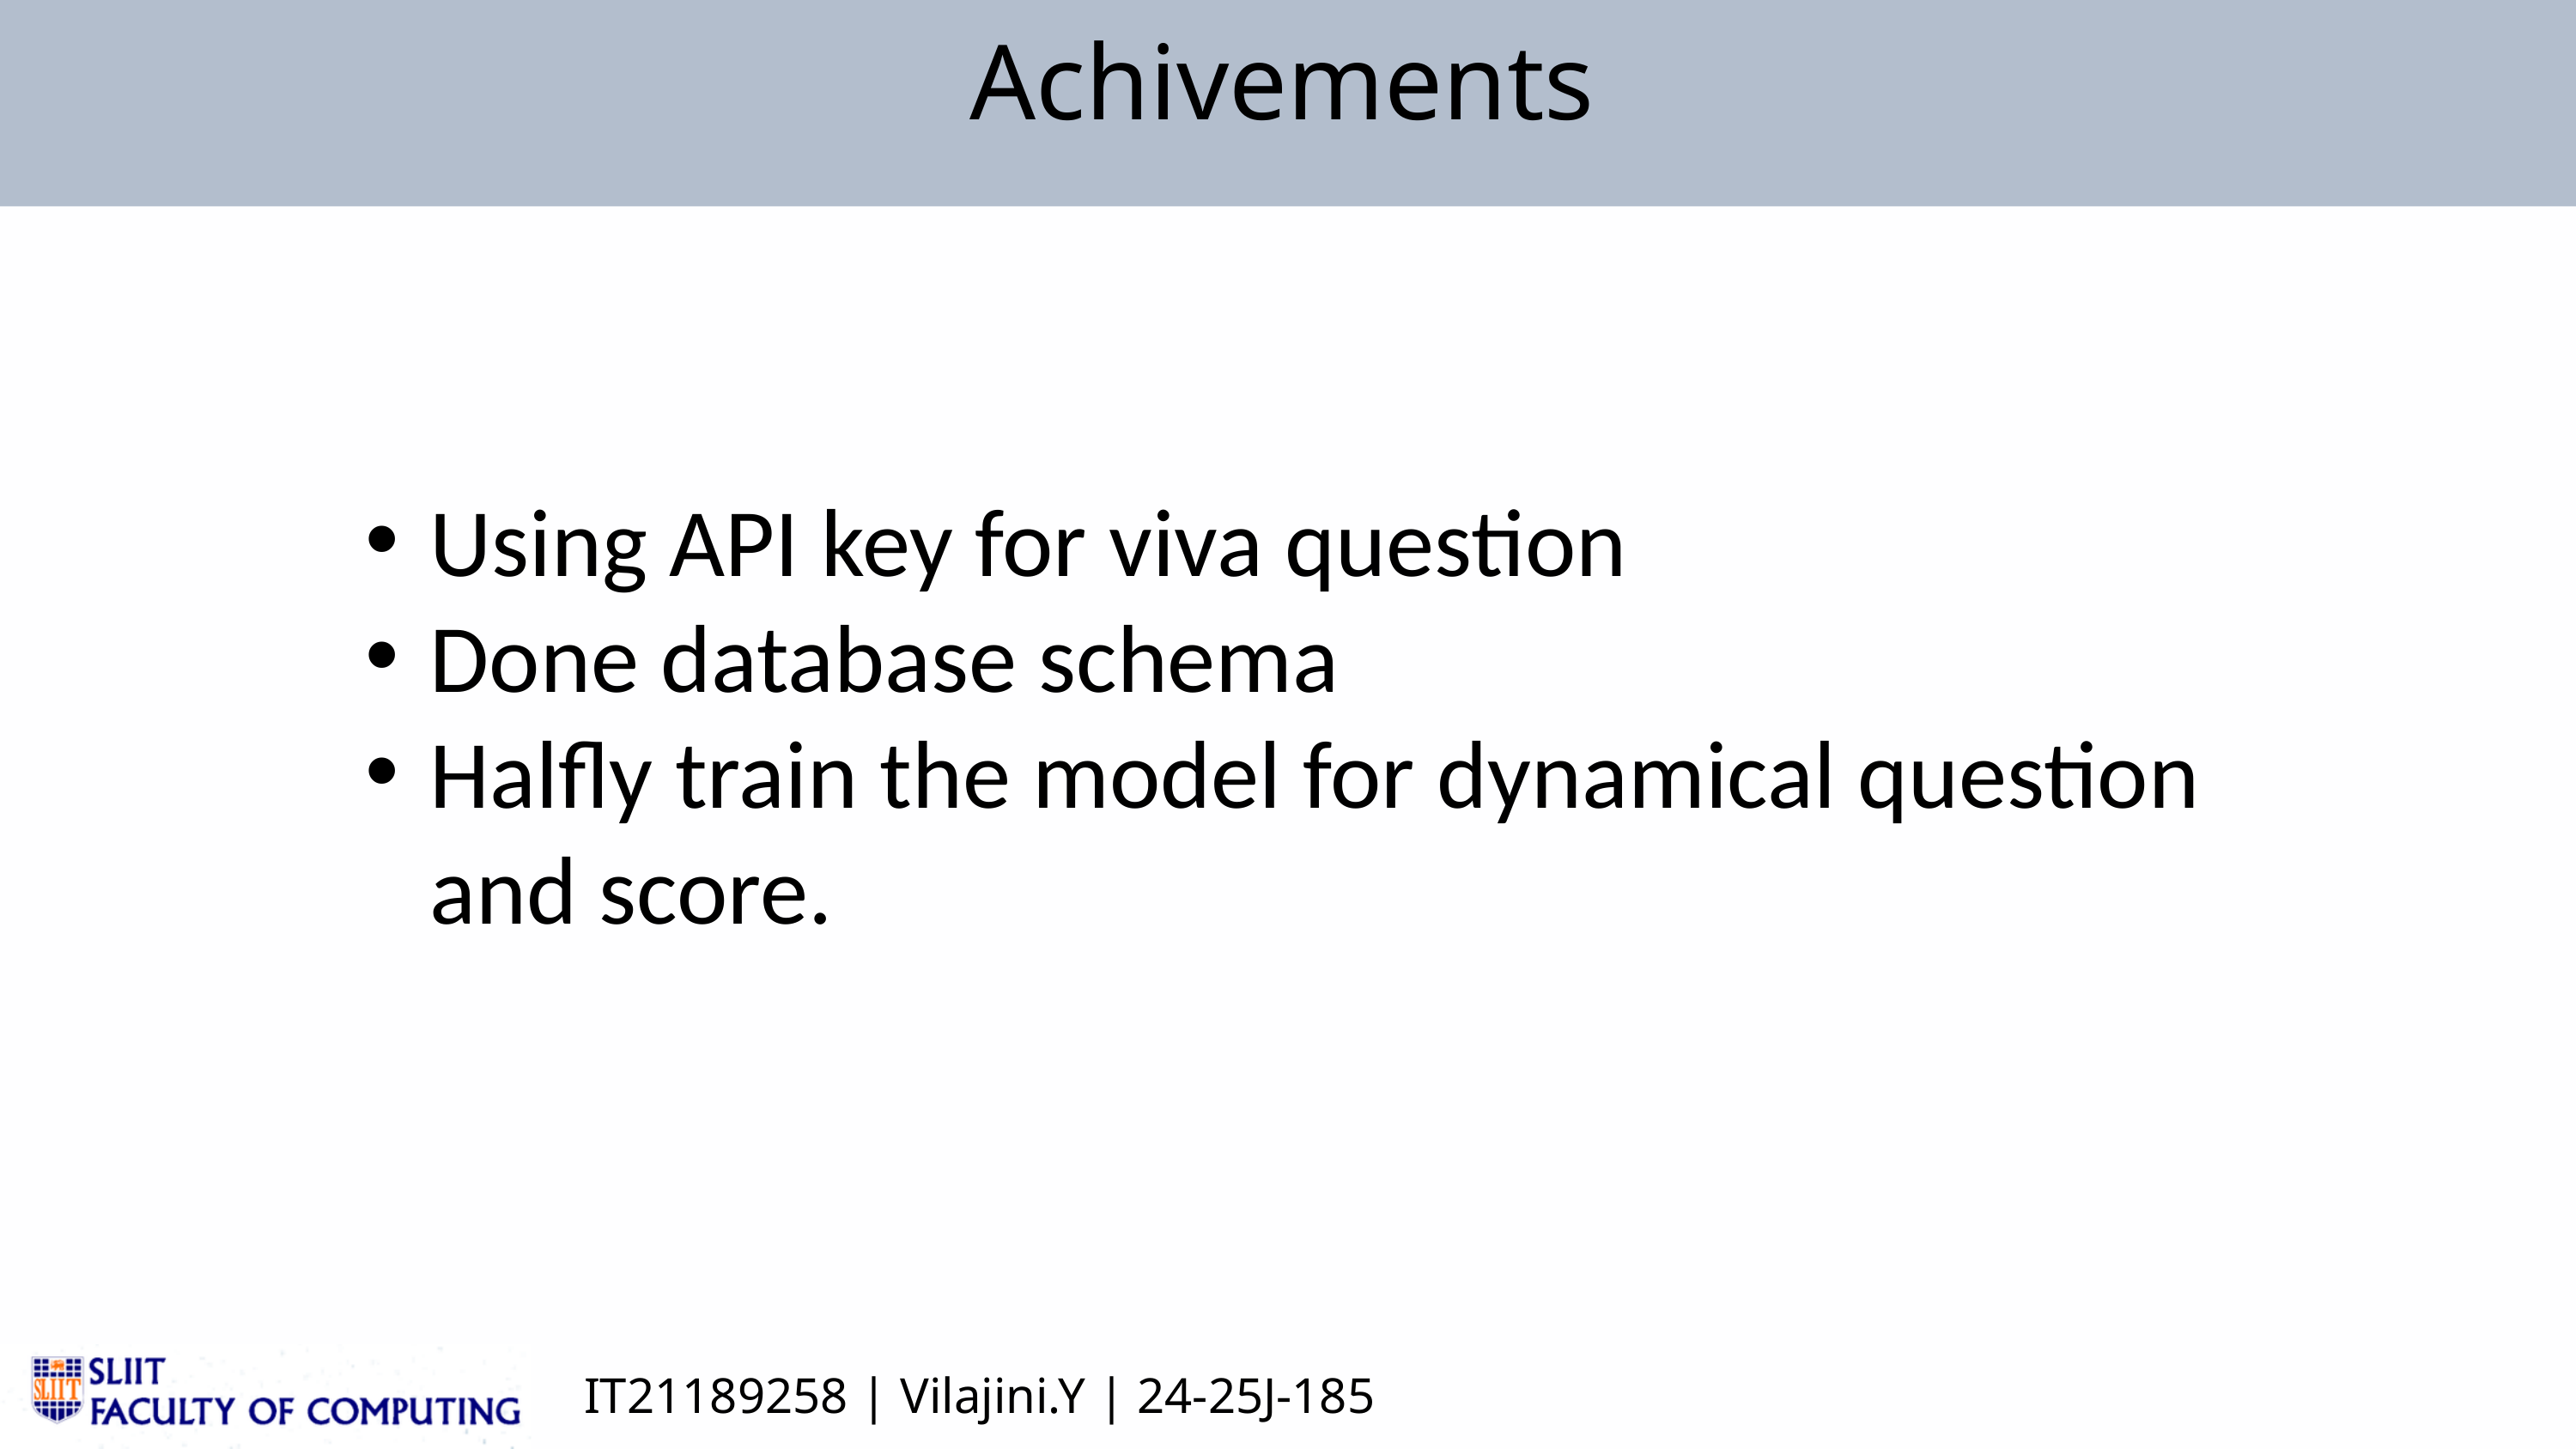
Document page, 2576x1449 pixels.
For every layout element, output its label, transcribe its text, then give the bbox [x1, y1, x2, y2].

text_box Achivements [880, 15, 1685, 197]
text_box [0, 0, 2576, 207]
text_box Using API key for viva question Done database schema Halfly train the model for dynamical question and score. [352, 473, 2319, 925]
text_box [0, 1344, 532, 1449]
text_box IT21189258 | Vilajini.Y | 24-25J-185 [583, 1365, 1535, 1423]
